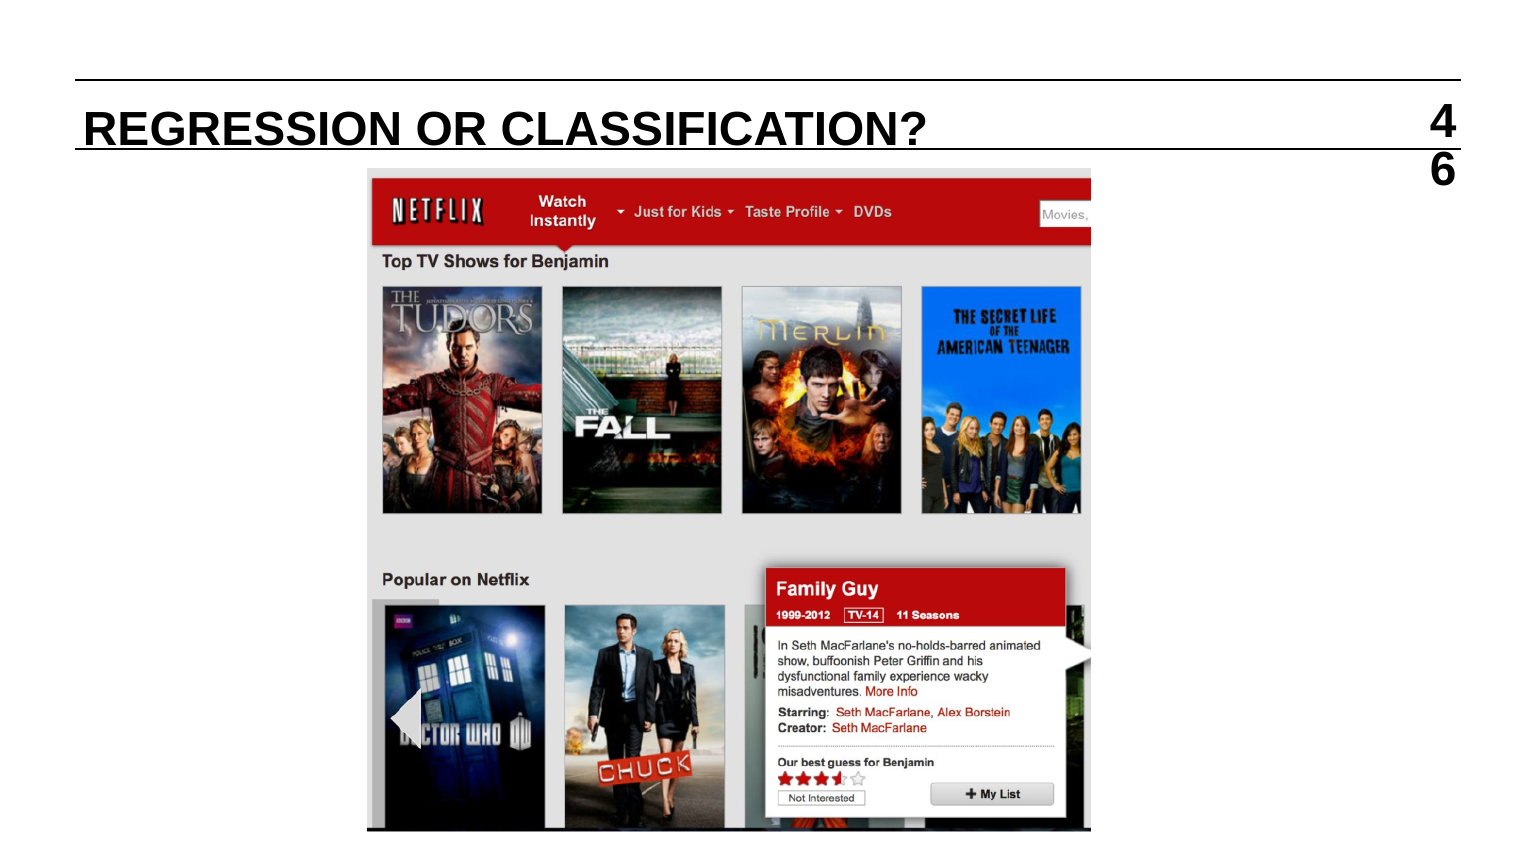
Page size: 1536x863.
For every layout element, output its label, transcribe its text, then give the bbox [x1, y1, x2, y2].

list REGRESSION OR CLASSIFICATION? [67, 86, 1343, 162]
slide_number 46 [1419, 92, 1461, 144]
picture [367, 168, 1091, 832]
